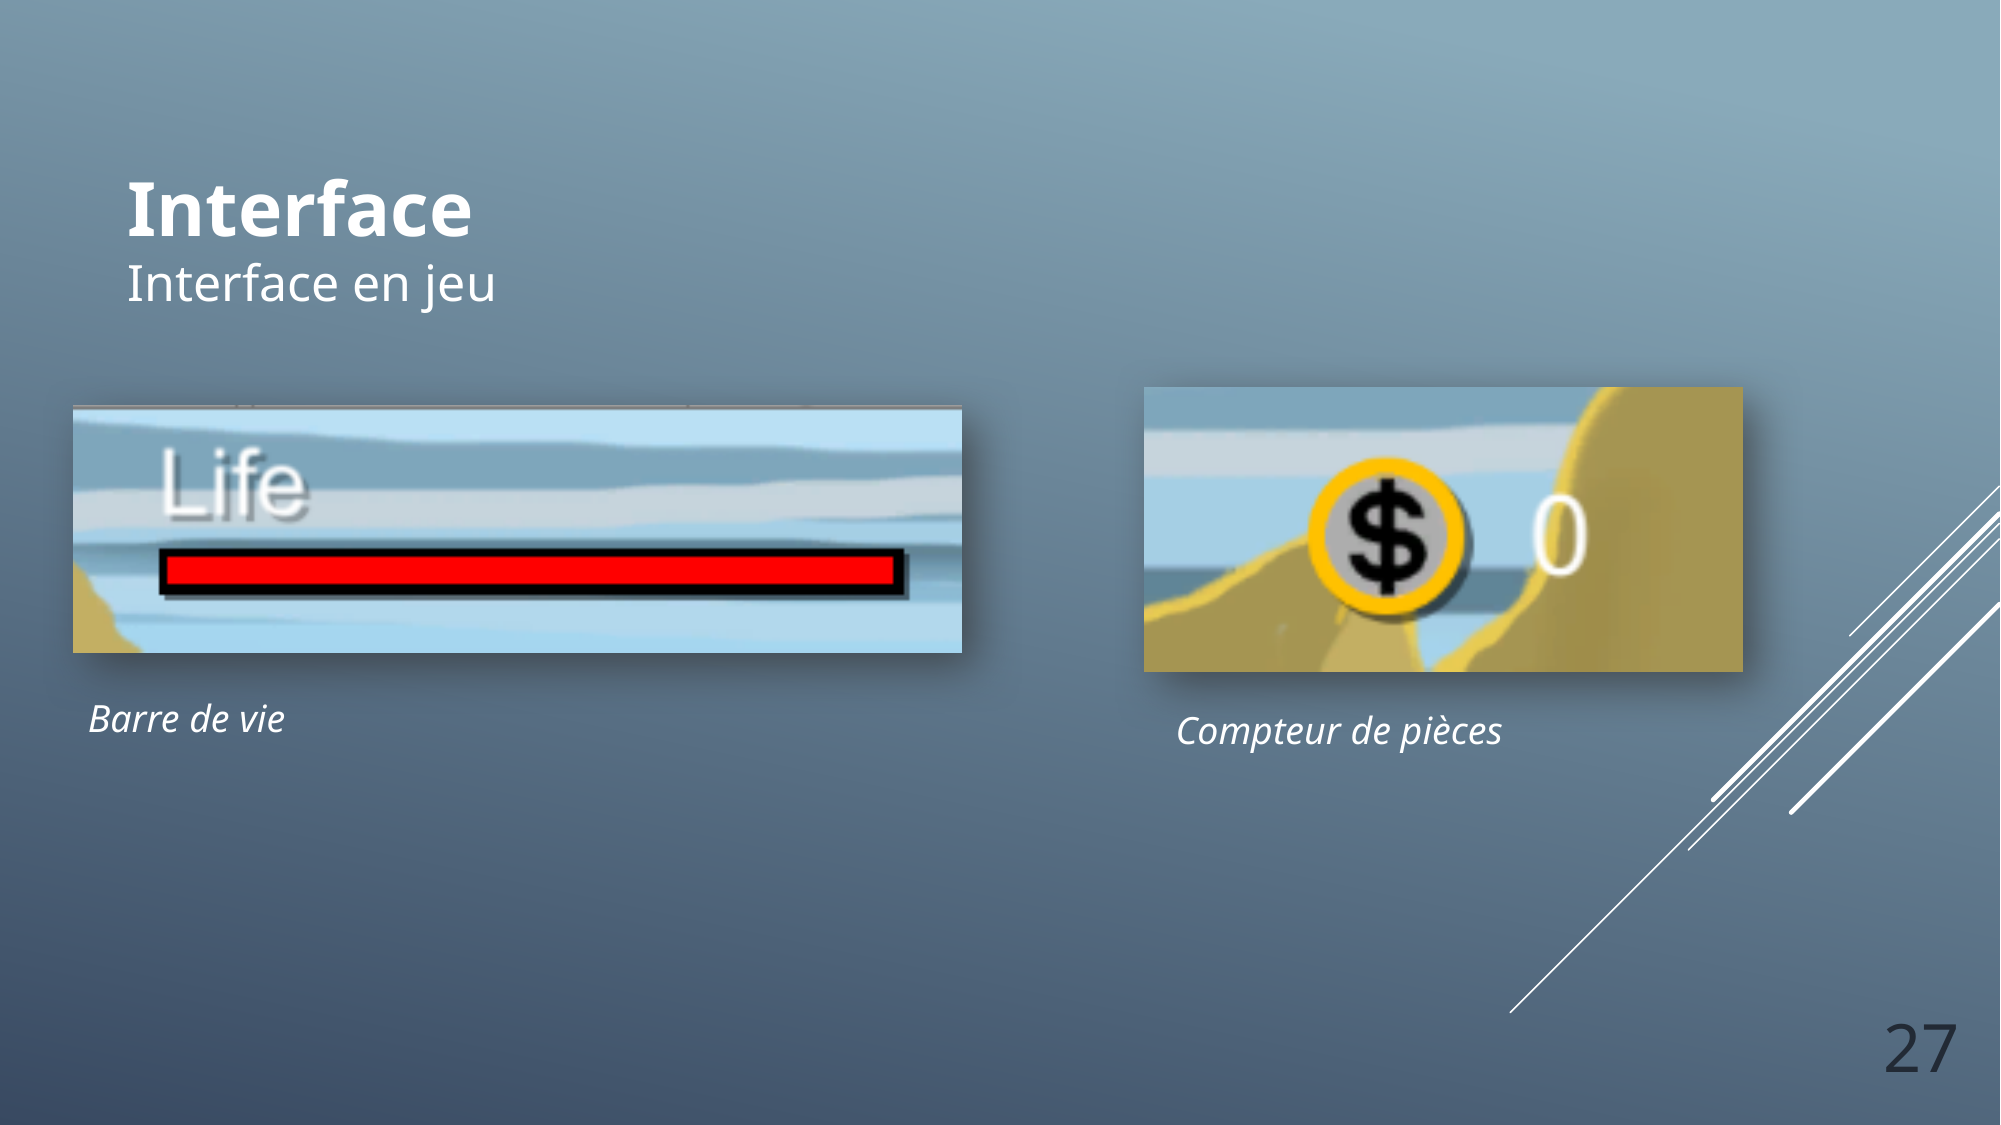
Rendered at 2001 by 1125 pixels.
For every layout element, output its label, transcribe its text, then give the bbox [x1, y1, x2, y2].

text_box Compteur de pièces [1160, 699, 1804, 759]
text_box Barre de vie [73, 687, 1000, 748]
picture [72, 405, 962, 654]
title Interface Interface en jeu [112, 112, 1513, 360]
picture [1144, 387, 1743, 672]
slide_number 27 [1787, 994, 1975, 1105]
